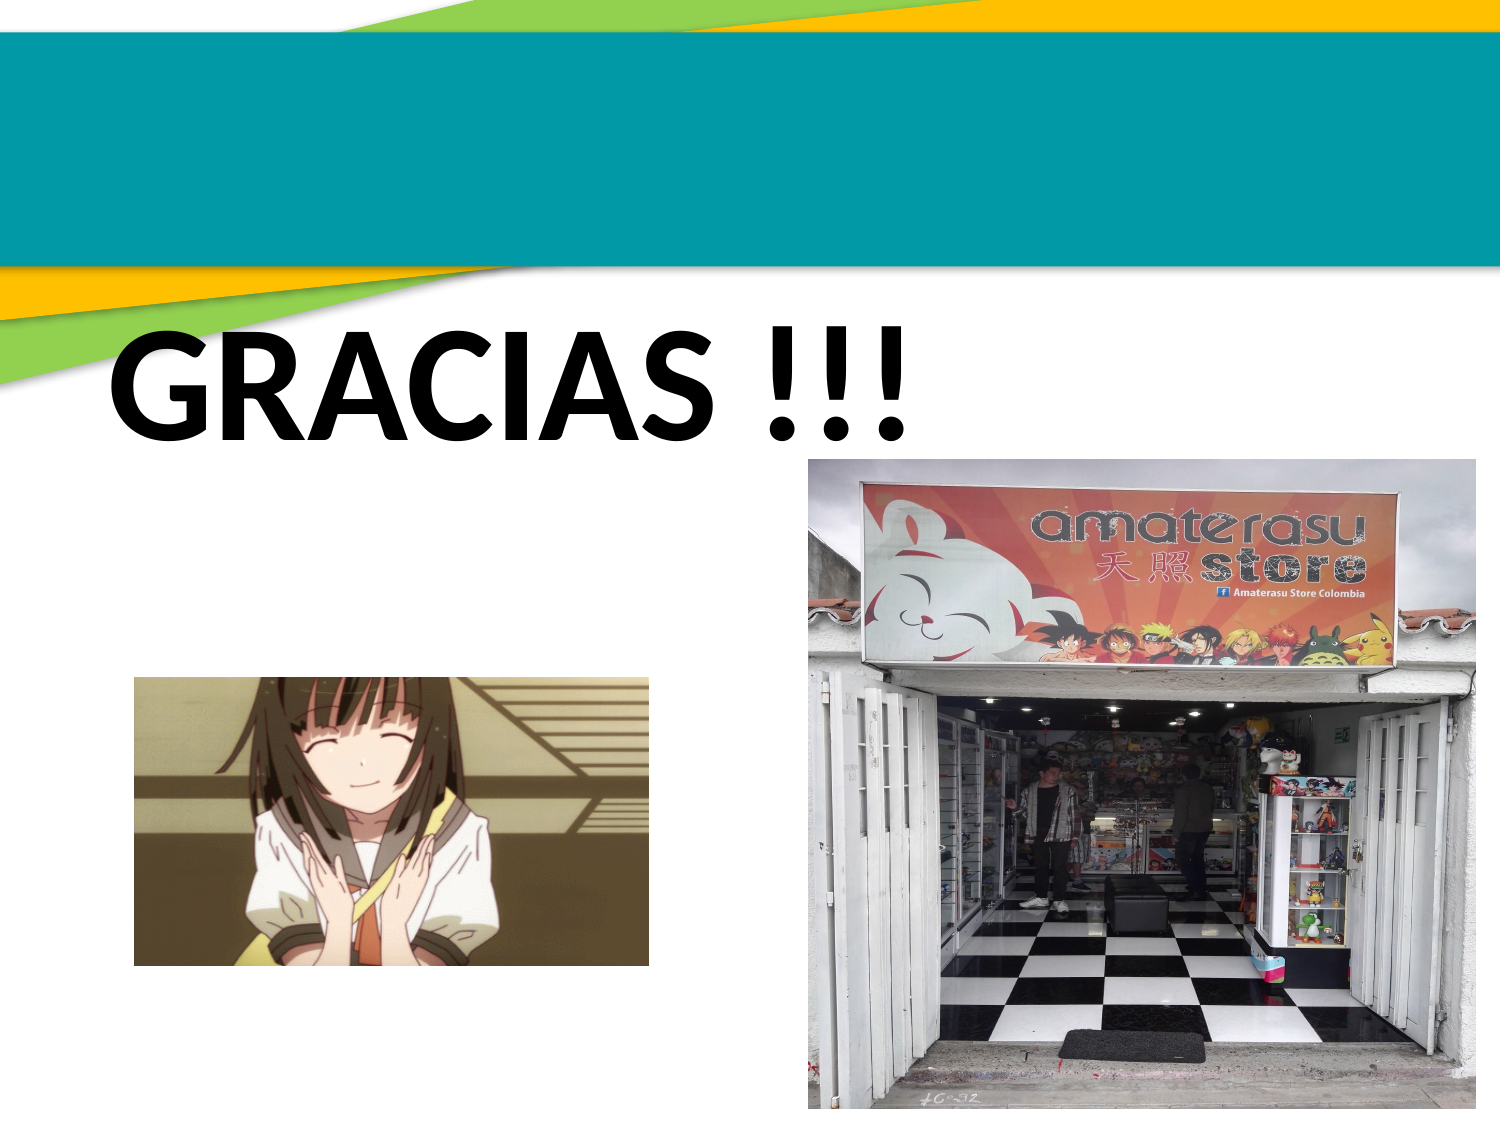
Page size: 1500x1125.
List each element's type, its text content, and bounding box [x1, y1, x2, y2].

text_box GRACIAS !!! [0, 213, 1053, 535]
picture [134, 677, 649, 967]
picture [808, 459, 1477, 1110]
